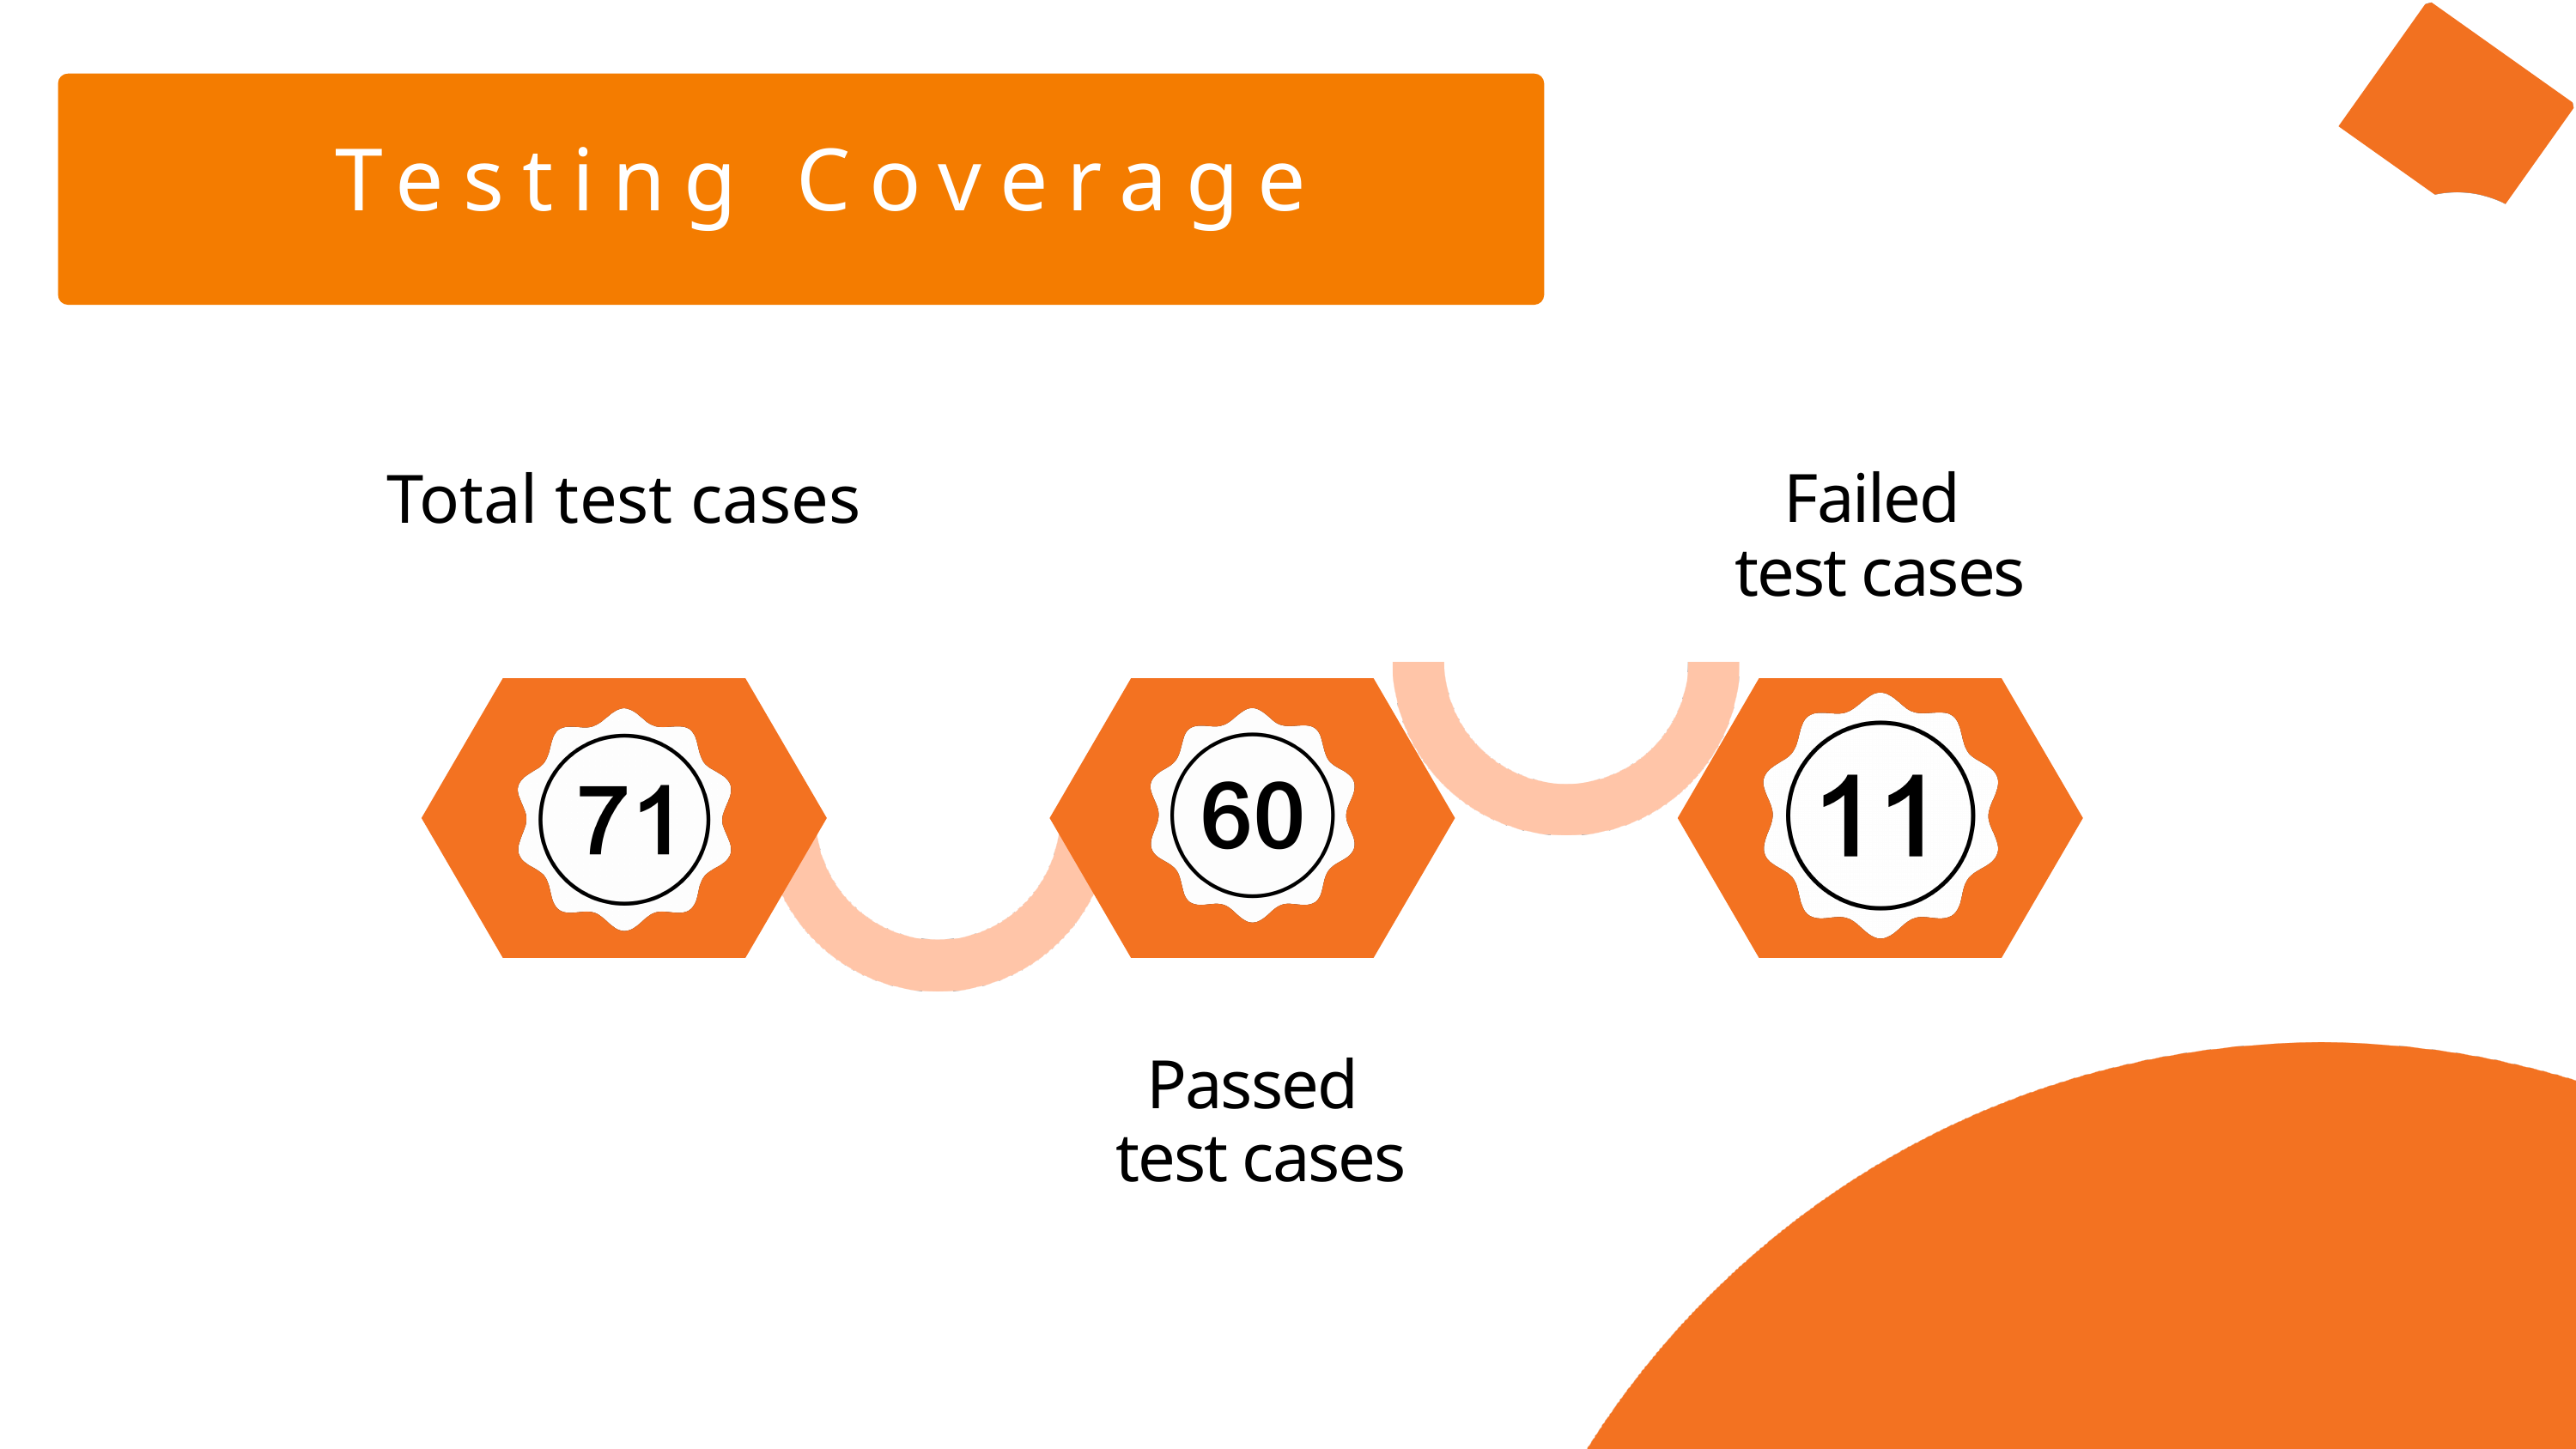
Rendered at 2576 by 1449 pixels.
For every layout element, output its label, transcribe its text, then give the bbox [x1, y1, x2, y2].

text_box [1049, 677, 1455, 959]
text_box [58, 73, 1545, 306]
text_box Failed test cases [1634, 463, 2126, 610]
text_box [2338, 0, 2576, 232]
text_box Passed test cases [960, 1048, 1455, 1196]
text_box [1677, 677, 2084, 959]
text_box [421, 677, 828, 959]
text_box [1392, 662, 1740, 835]
text_box [1455, 1042, 2576, 1449]
text_box [763, 817, 1111, 991]
text_box Total test cases [378, 463, 870, 537]
